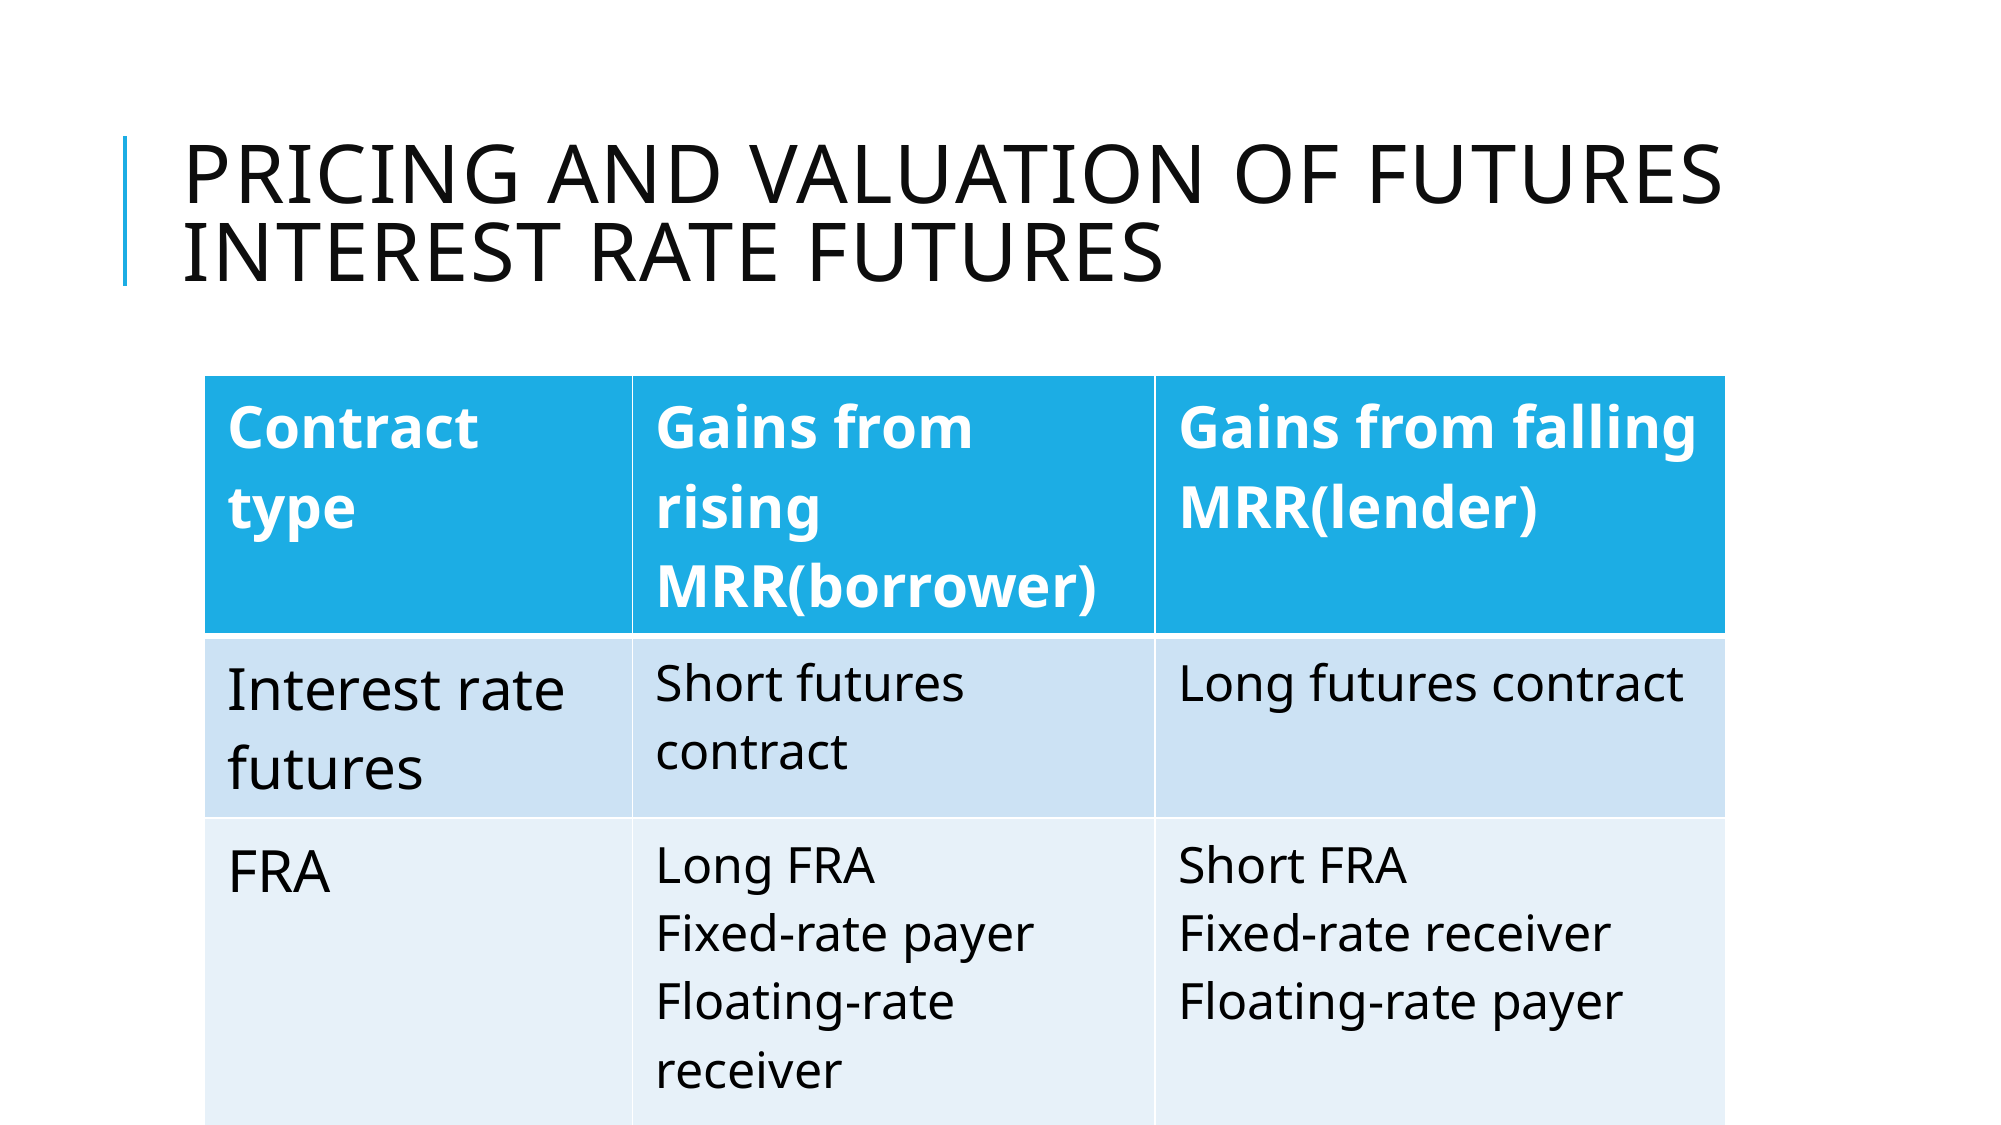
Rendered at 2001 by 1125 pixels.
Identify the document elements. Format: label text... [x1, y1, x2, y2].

table_header Gains from falling MRR(lender) [1156, 376, 1725, 633]
table_cell FRA [205, 819, 632, 1125]
table_cell Long FRA Fixed-rate payer Floating-rate receiver [633, 819, 1154, 1125]
table_cell Short FRA Fixed-rate receiver Floating-rate payer [1156, 819, 1725, 1125]
table_header Contract type [205, 376, 632, 633]
table_cell Short futures contract [633, 639, 1154, 817]
table_cell Interest rate futures [205, 639, 632, 817]
table_header Gains from rising MRR(borrower) [633, 376, 1154, 633]
title Pricing and valuation of futures interest rate futures [168, 96, 1763, 342]
table_cell Long futures contract [1156, 639, 1725, 817]
